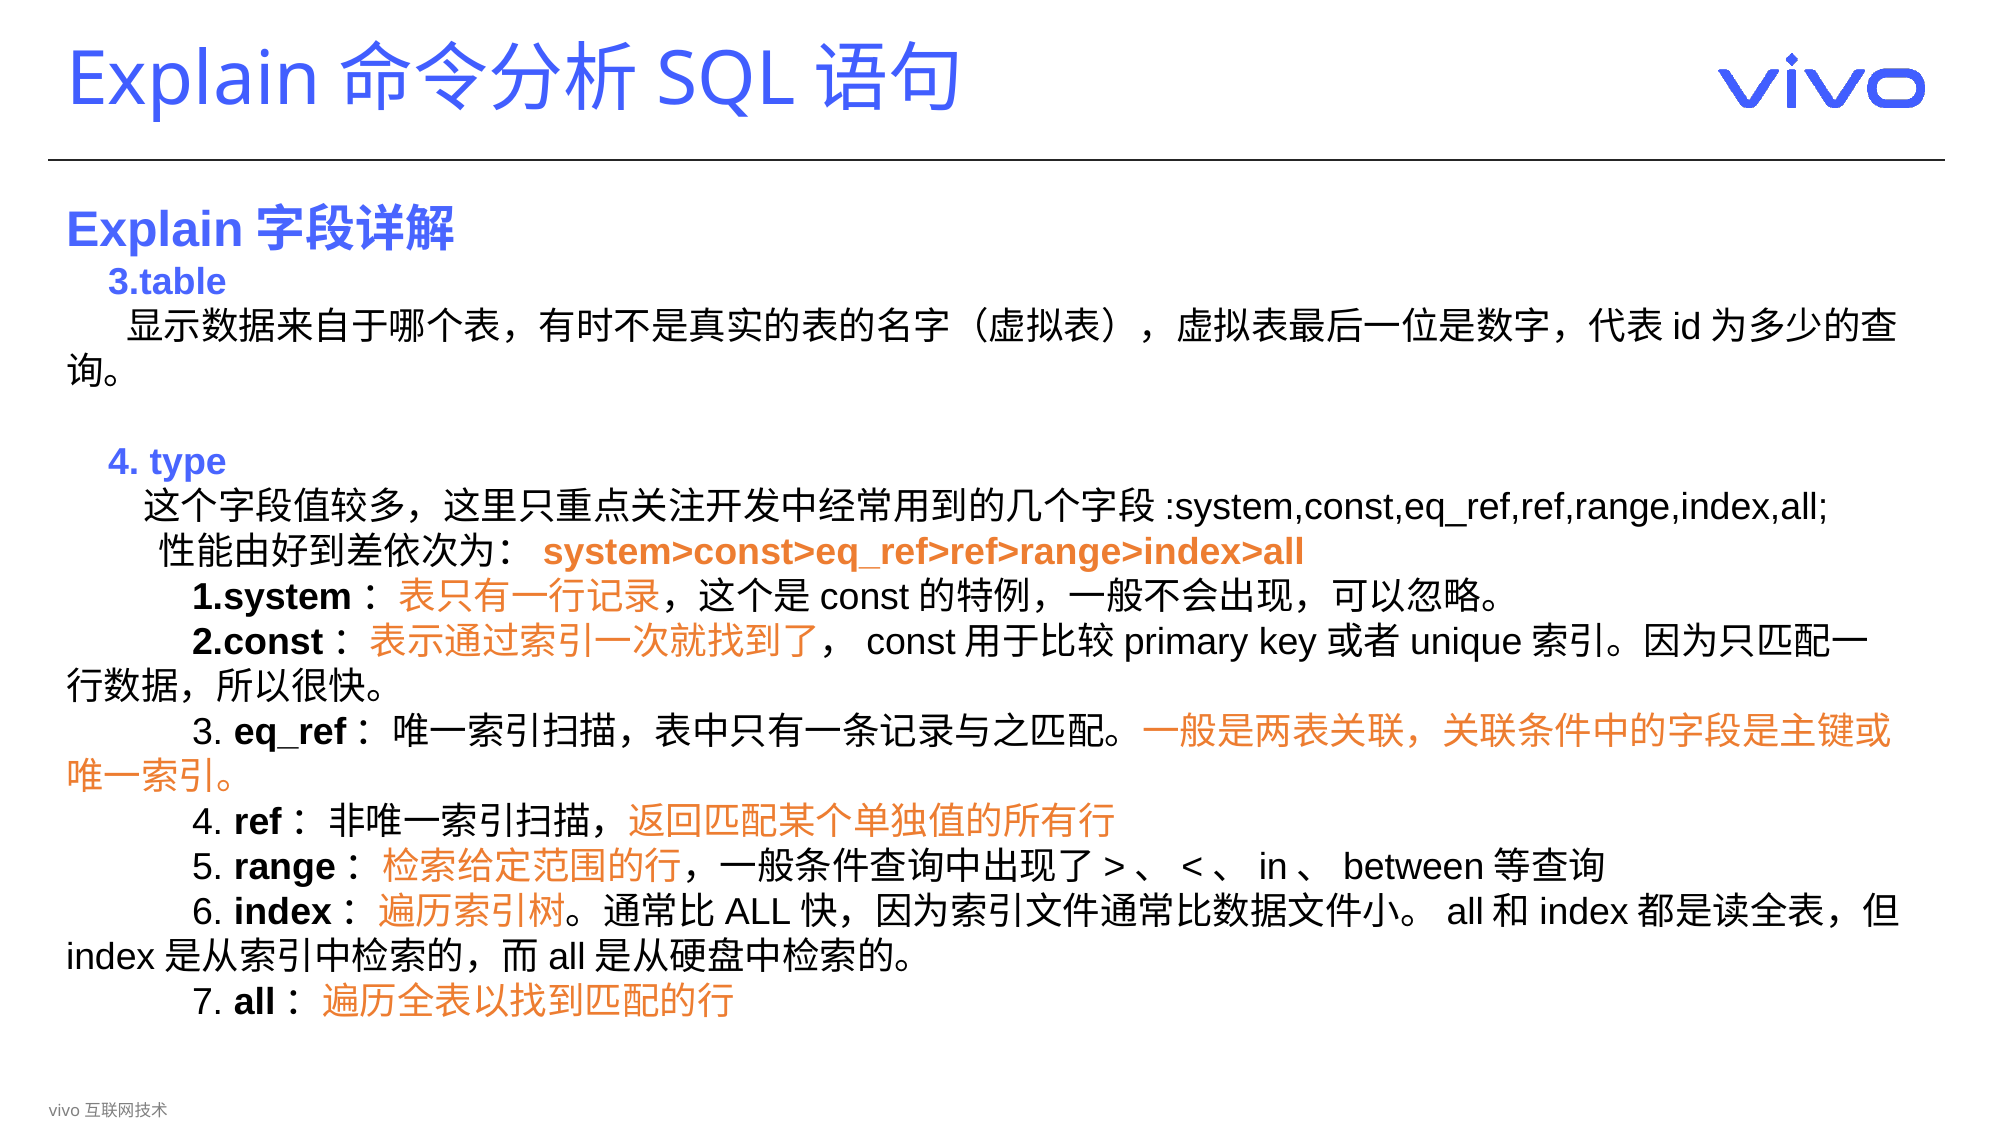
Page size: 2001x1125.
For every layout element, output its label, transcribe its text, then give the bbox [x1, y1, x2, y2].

title Explain命令分析SQL语句 [51, 0, 1782, 160]
picture [1782, 53, 1925, 108]
text_box Explain字段详解 3.table 显示数据来自于哪个表，有时不是真实的表的名字（虚拟表），虚拟表最后一位是数字，代表id为多少的查询。 4. type 这个字段值较多，这里只重点关注开发中经常用到的几个字段:system,const,eq_ref,ref,range,index,all; 性能由好到差依次为：system>const>eq_ref>ref>range>index>all 1.system：表只有一行记录，这个是const的特例，一般不会出现，可以忽略。 2.const：表示通过索引一次就找到了，const用于比较primary key或者unique索引。因为只匹配一行数据，所以很快。 3. eq_ref：唯一索引扫描，表中只有一条记录与之匹配。一般是两表关联，关联条件中的字段是主键或唯一索引。 4. ref：非唯一索引扫描，返回匹配某个单独值的所有行 5. range：检索给定范围的行，一般条件查询中出现了>、<、in、between等查询 6. index：遍历索引树。通常比ALL快，因为索引文件通常比数据文件小。all和index都是读全表，但index是从索引中检索的，而all是从硬盘中检索的。 7. all：遍历全表以找到匹配的行 [51, 189, 1921, 1030]
